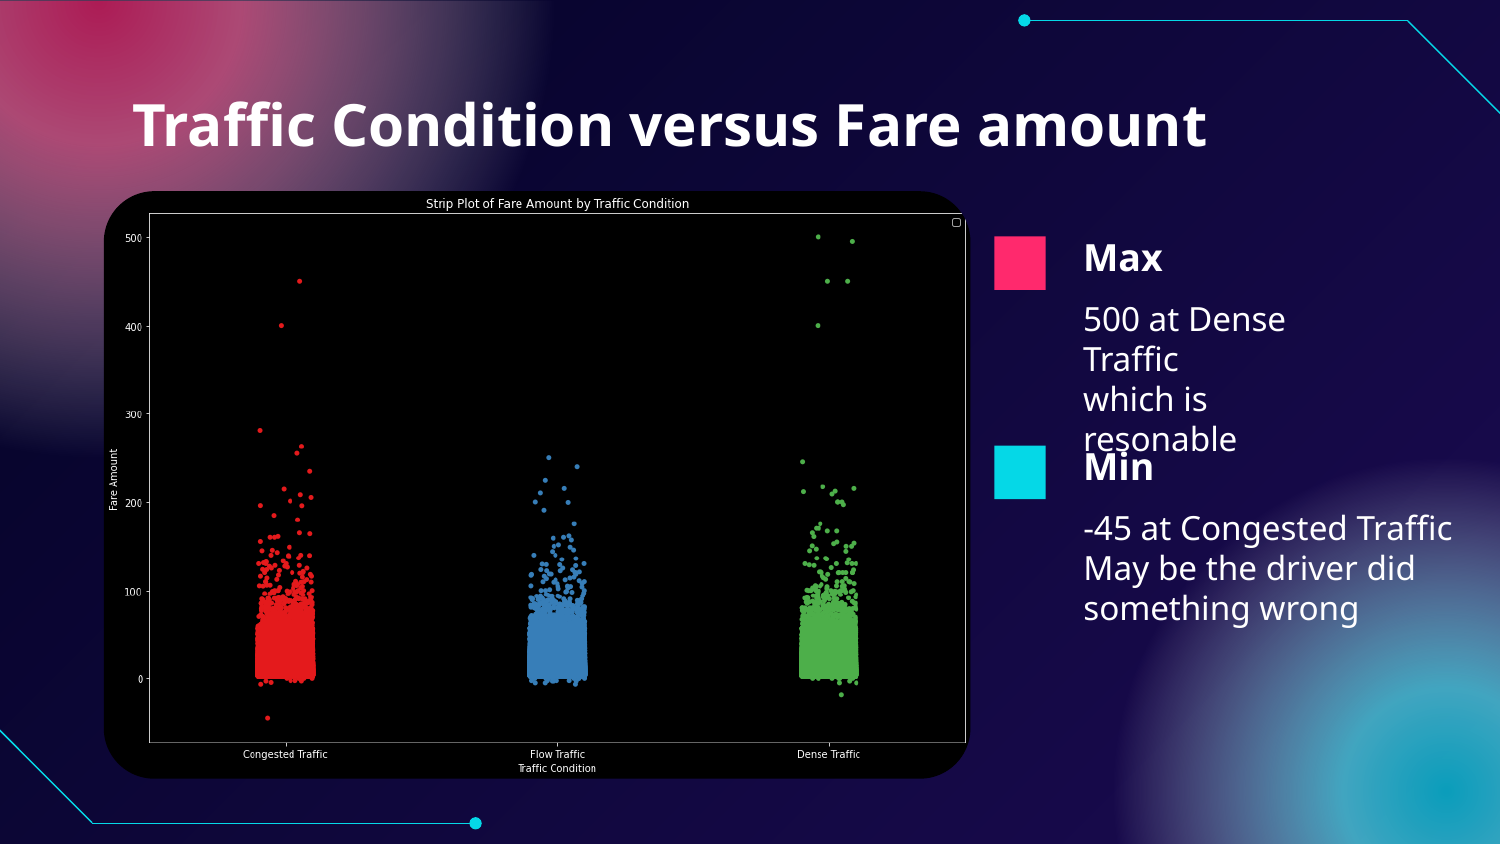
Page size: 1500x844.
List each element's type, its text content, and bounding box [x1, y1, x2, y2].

text_box Min [1068, 427, 1383, 492]
text_box [994, 236, 1046, 290]
title Traffic Condition versus Fare amount [117, 72, 1383, 167]
text_box -45 at Congested Traffic May be the driver did something wrong [1068, 492, 1483, 601]
picture [103, 190, 971, 779]
text_box 500 at Dense Traffic which is resonable [1068, 282, 1383, 392]
text_box Max [1068, 218, 1383, 282]
text_box [994, 445, 1046, 500]
